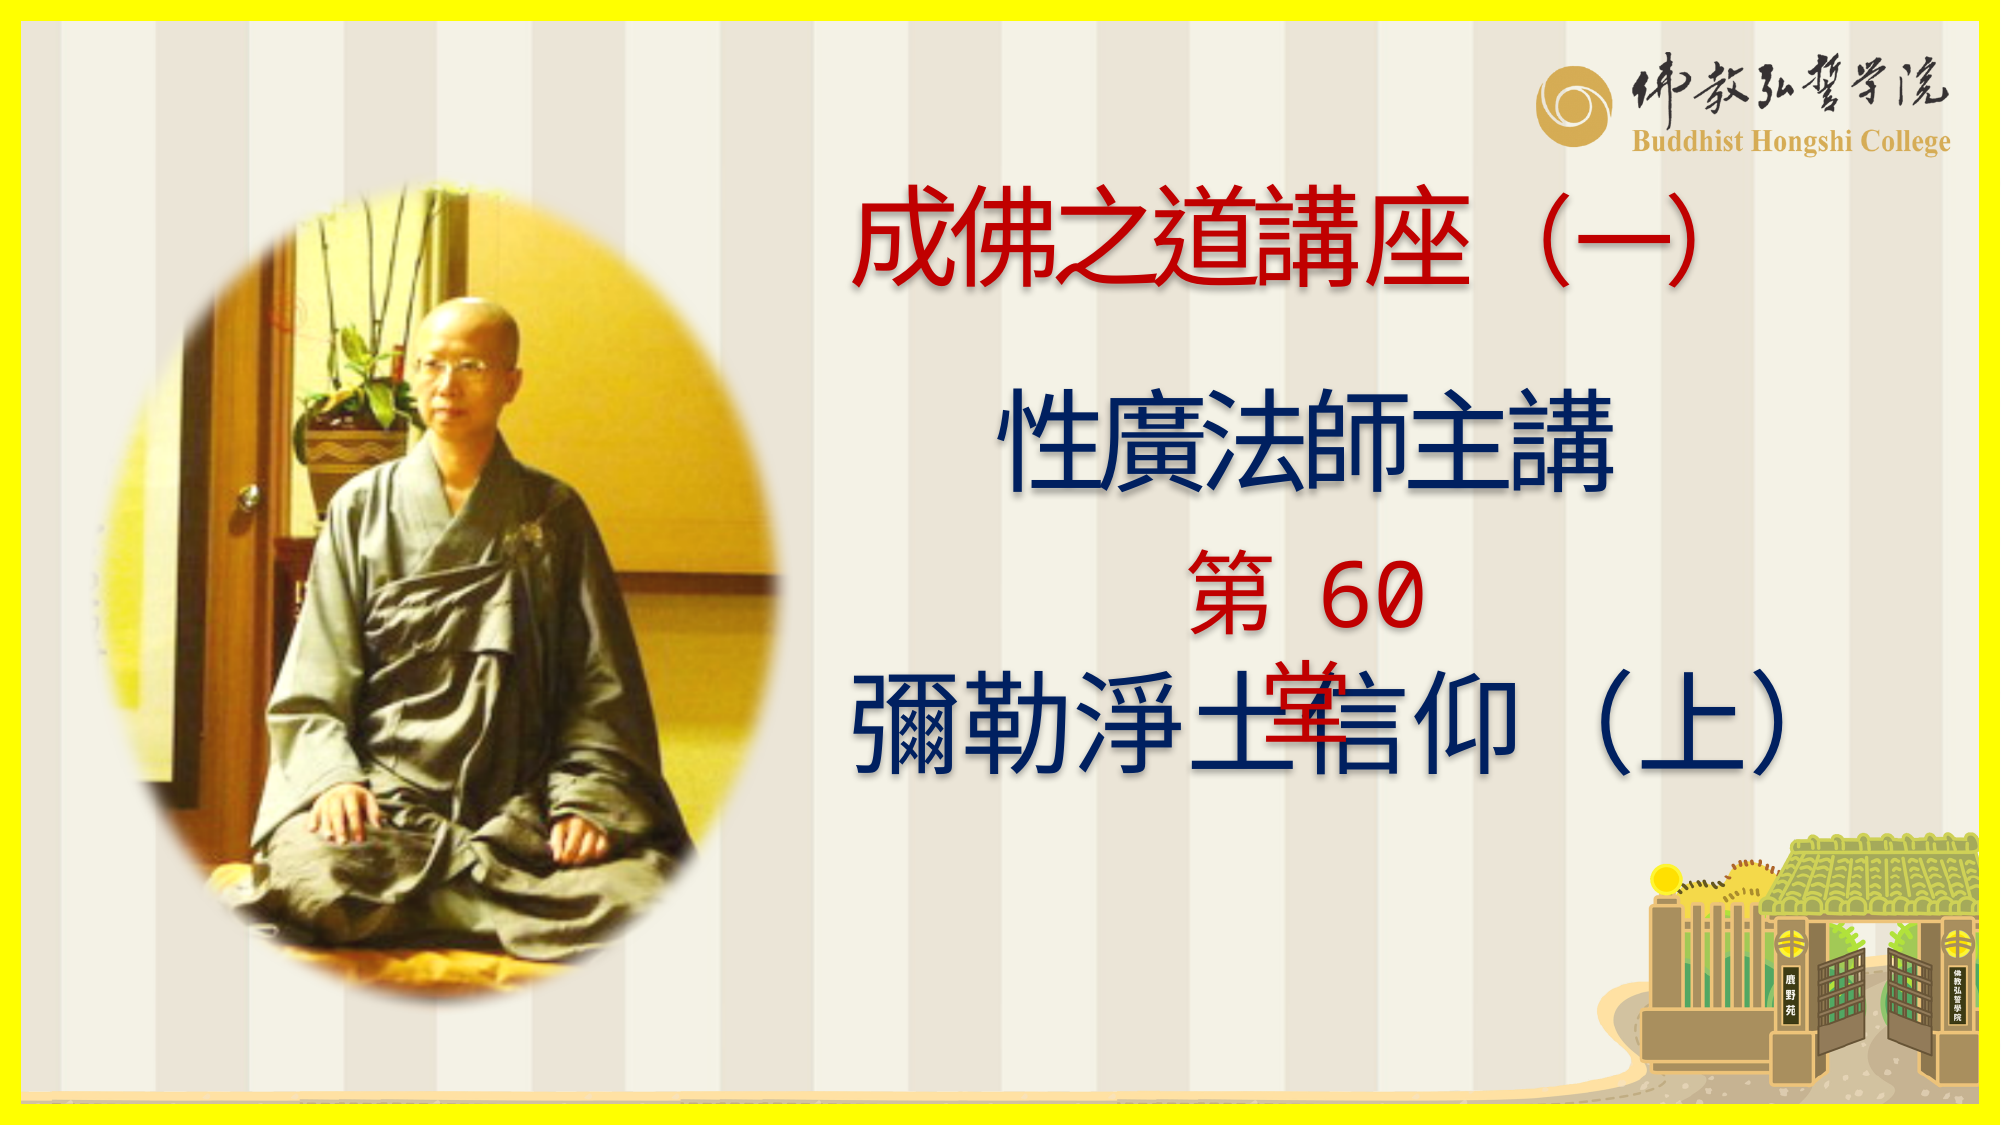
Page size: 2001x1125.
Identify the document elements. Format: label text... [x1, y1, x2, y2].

text_box 成佛之道講座（一） [781, 131, 1831, 354]
picture [87, 170, 795, 1017]
text_box 第 60 堂 [1090, 522, 1523, 632]
text_box 性廣法師主講 [947, 367, 1665, 510]
text_box [0, 0, 2000, 1125]
text_box 彌勒淨土信仰（上） [709, 645, 2000, 1030]
